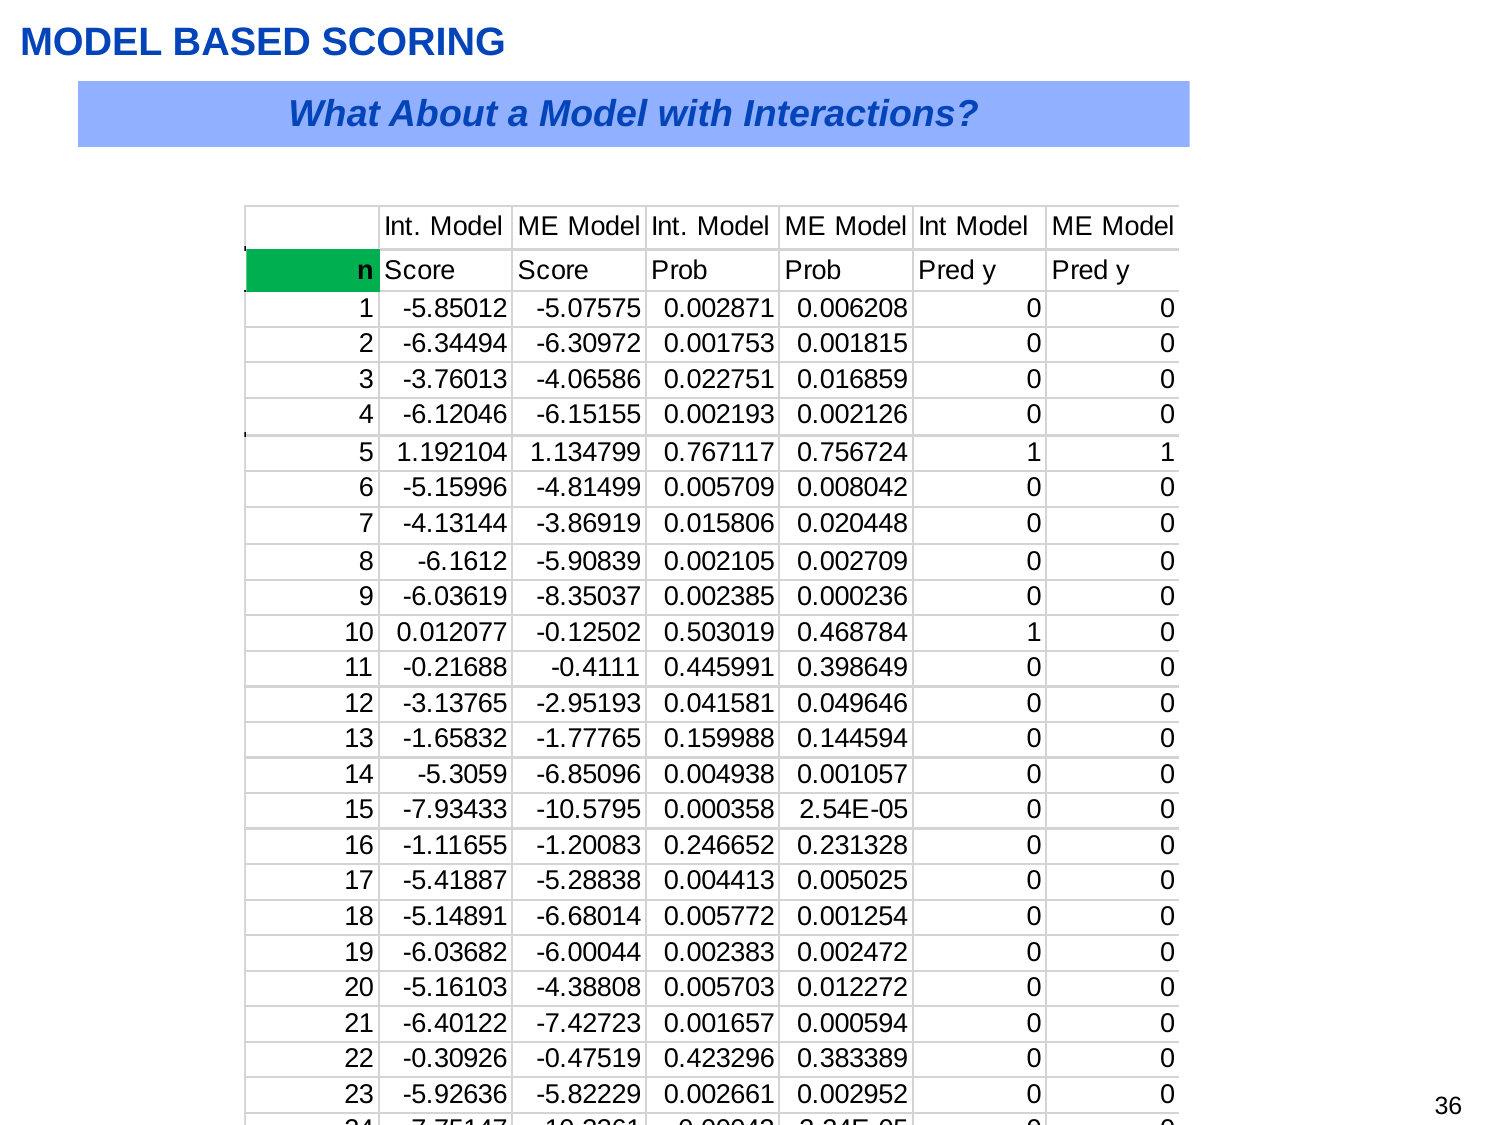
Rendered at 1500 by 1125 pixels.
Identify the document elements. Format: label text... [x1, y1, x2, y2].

slide_number 35 [1186, 1089, 1463, 1121]
title MODEL BASED SCORING [19, 15, 1463, 64]
picture [244, 204, 1182, 1125]
text_box What About a Model with Interactions? [78, 81, 1190, 147]
